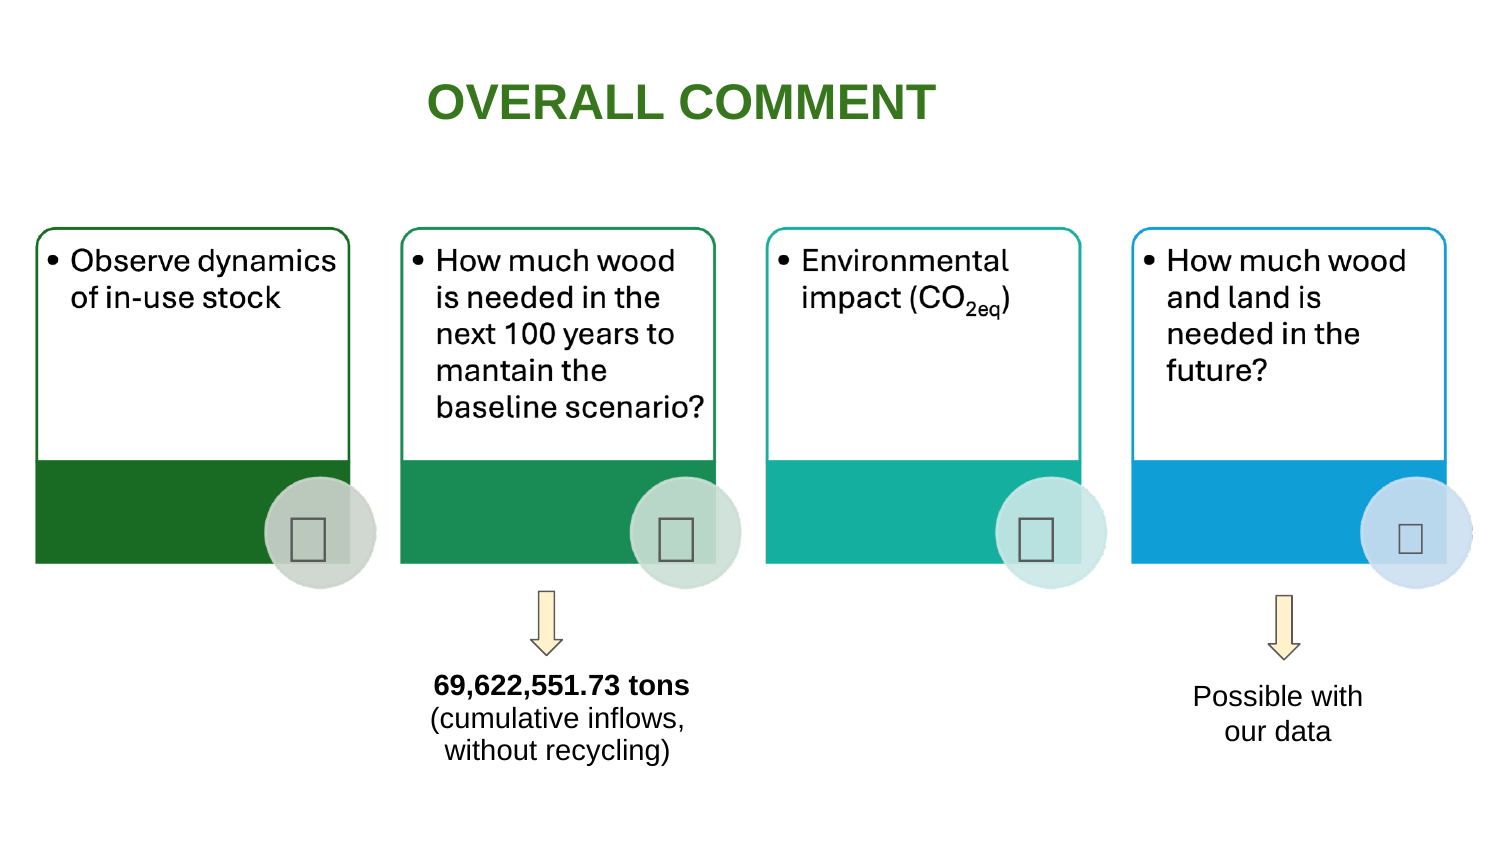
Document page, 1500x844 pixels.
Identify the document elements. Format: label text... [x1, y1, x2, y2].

picture [24, 99, 1476, 717]
text_box OVERALL COMMENT [390, 54, 987, 98]
text_box Possible with our data [1168, 725, 1388, 737]
table_header 69,622,551.73 tons (cumulative inflows, without recycling) [391, 725, 725, 789]
